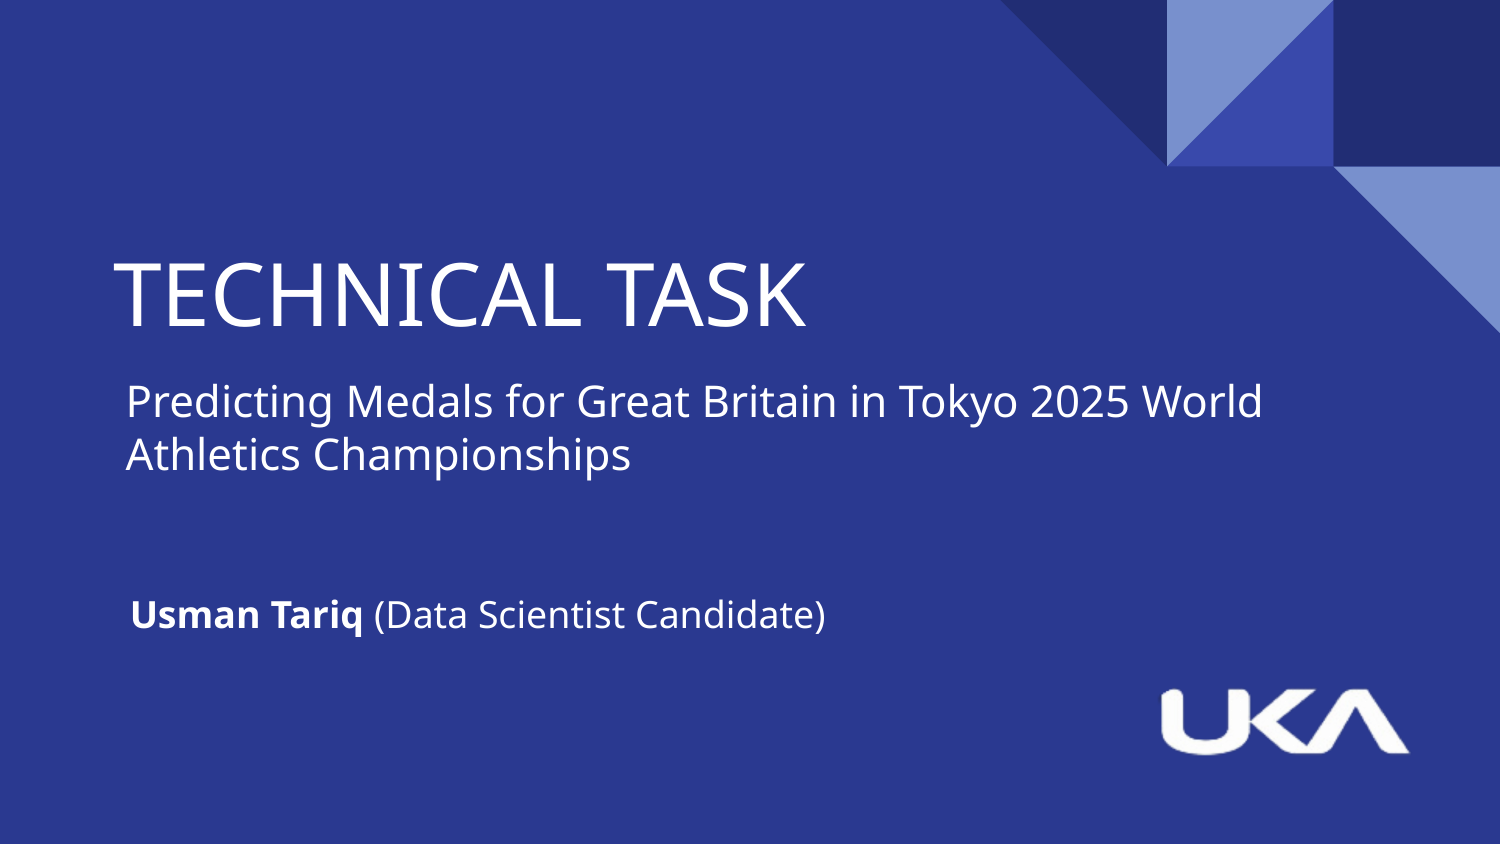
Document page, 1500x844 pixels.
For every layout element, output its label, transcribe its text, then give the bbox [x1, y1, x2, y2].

picture [1130, 646, 1431, 785]
text_box Usman Tariq (Data Scientist Candidate) [114, 576, 975, 648]
subtitle Predicting Medals for Great Britain in Tokyo 2025 World Athletics Championships [110, 359, 1460, 497]
title TECHNICAL TASK [98, 221, 1447, 359]
